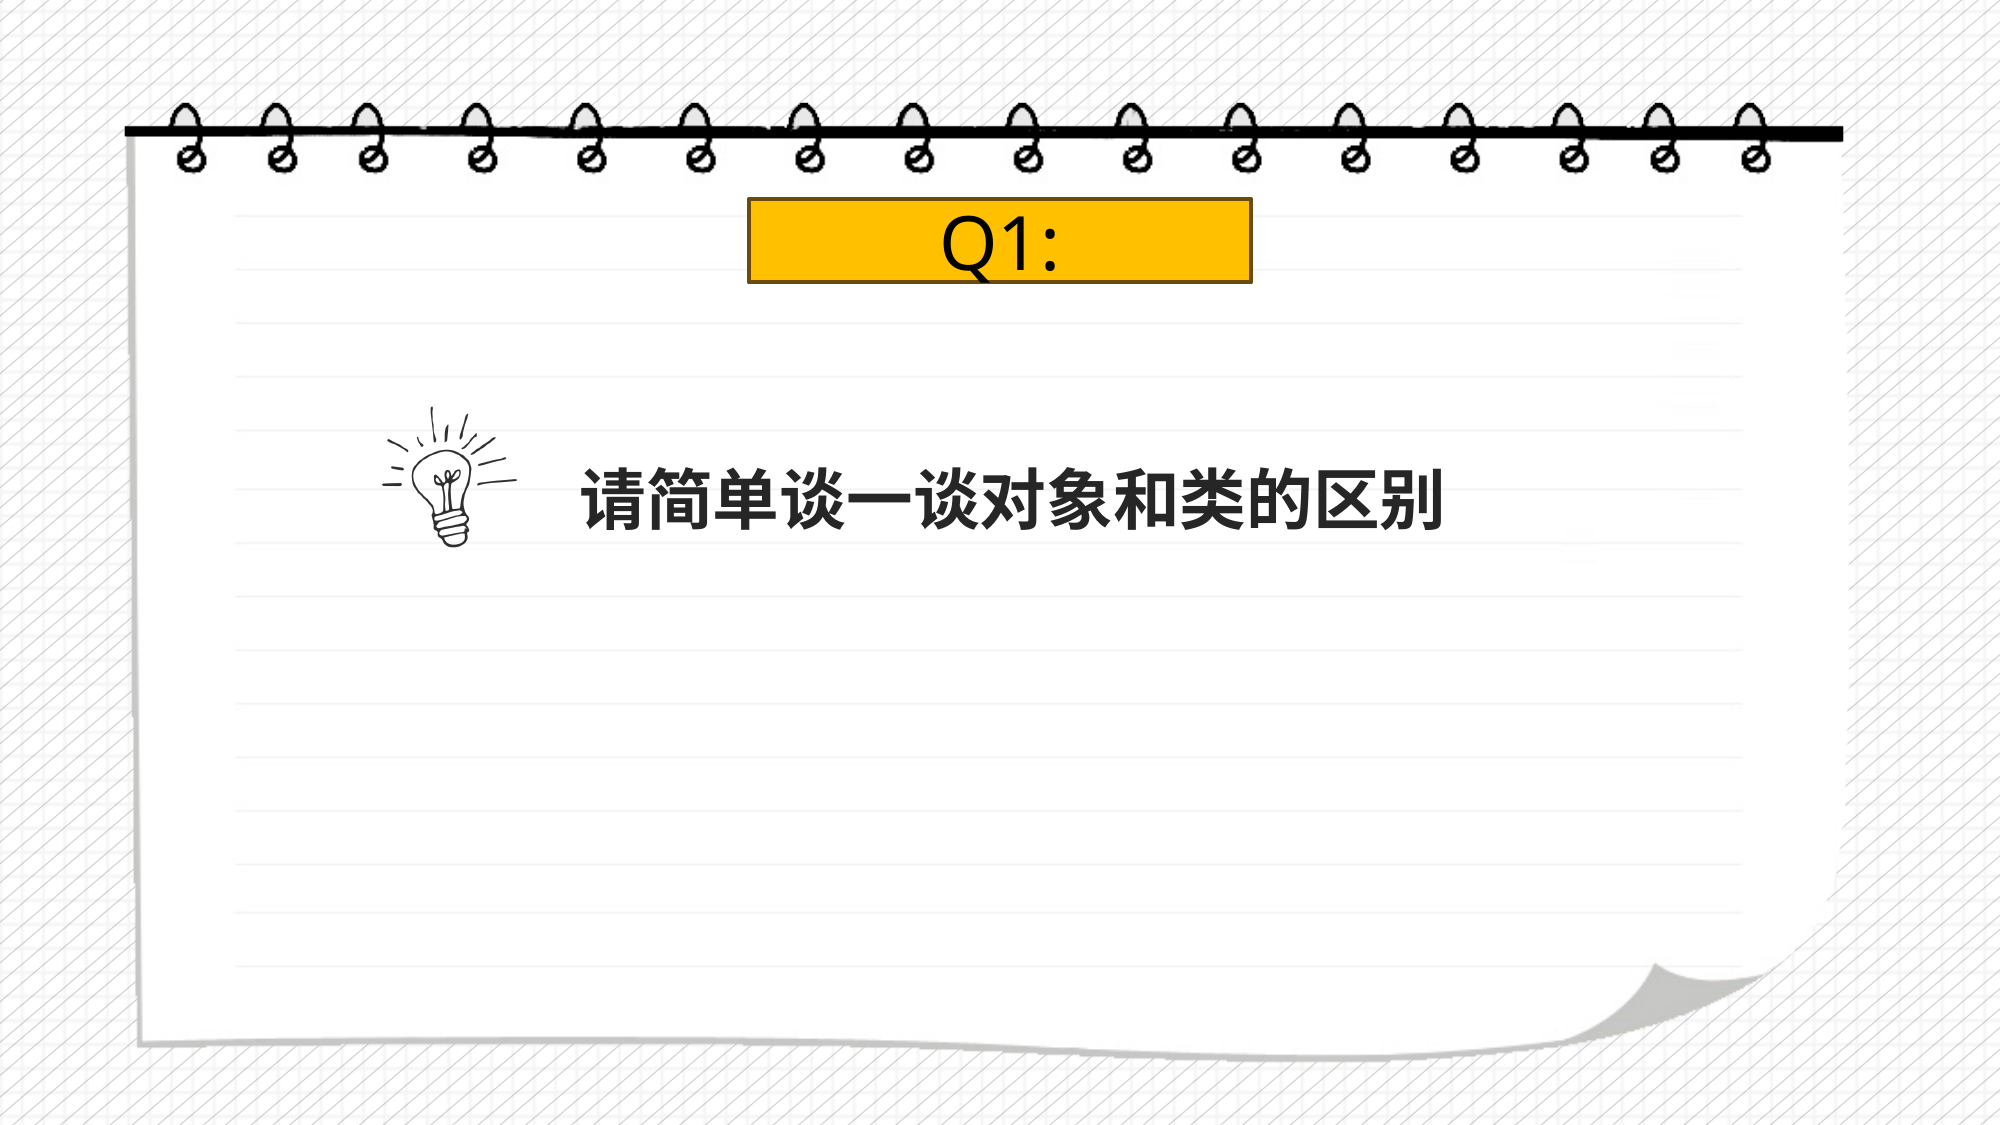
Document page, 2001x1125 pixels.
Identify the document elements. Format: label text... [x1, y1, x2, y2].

text_box Q1: [748, 199, 1252, 283]
picture [0, 0, 2000, 1125]
text_box 请简单谈一谈对象和类的区别 [543, 450, 1492, 546]
